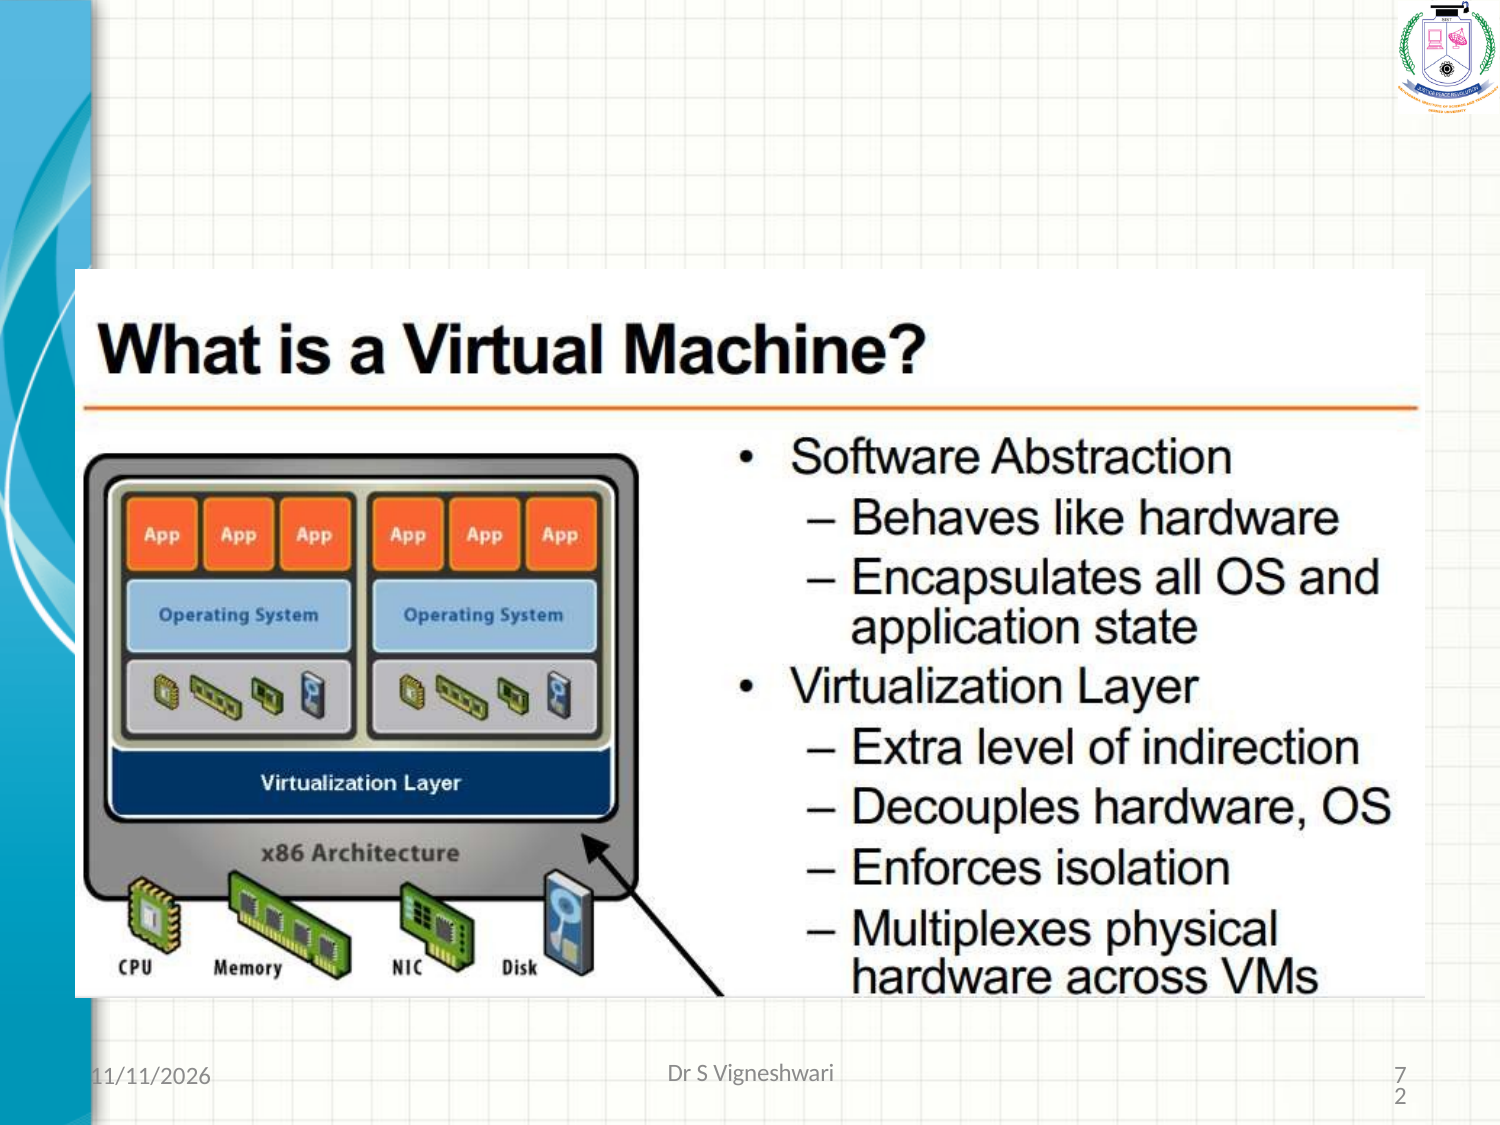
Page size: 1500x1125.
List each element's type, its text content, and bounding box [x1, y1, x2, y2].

picture [0, 0, 1500, 1125]
slide_number 72 [1379, 1060, 1417, 1090]
footer Dr S Vigneshwari [528, 1008, 972, 1125]
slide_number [75, 1046, 420, 1103]
